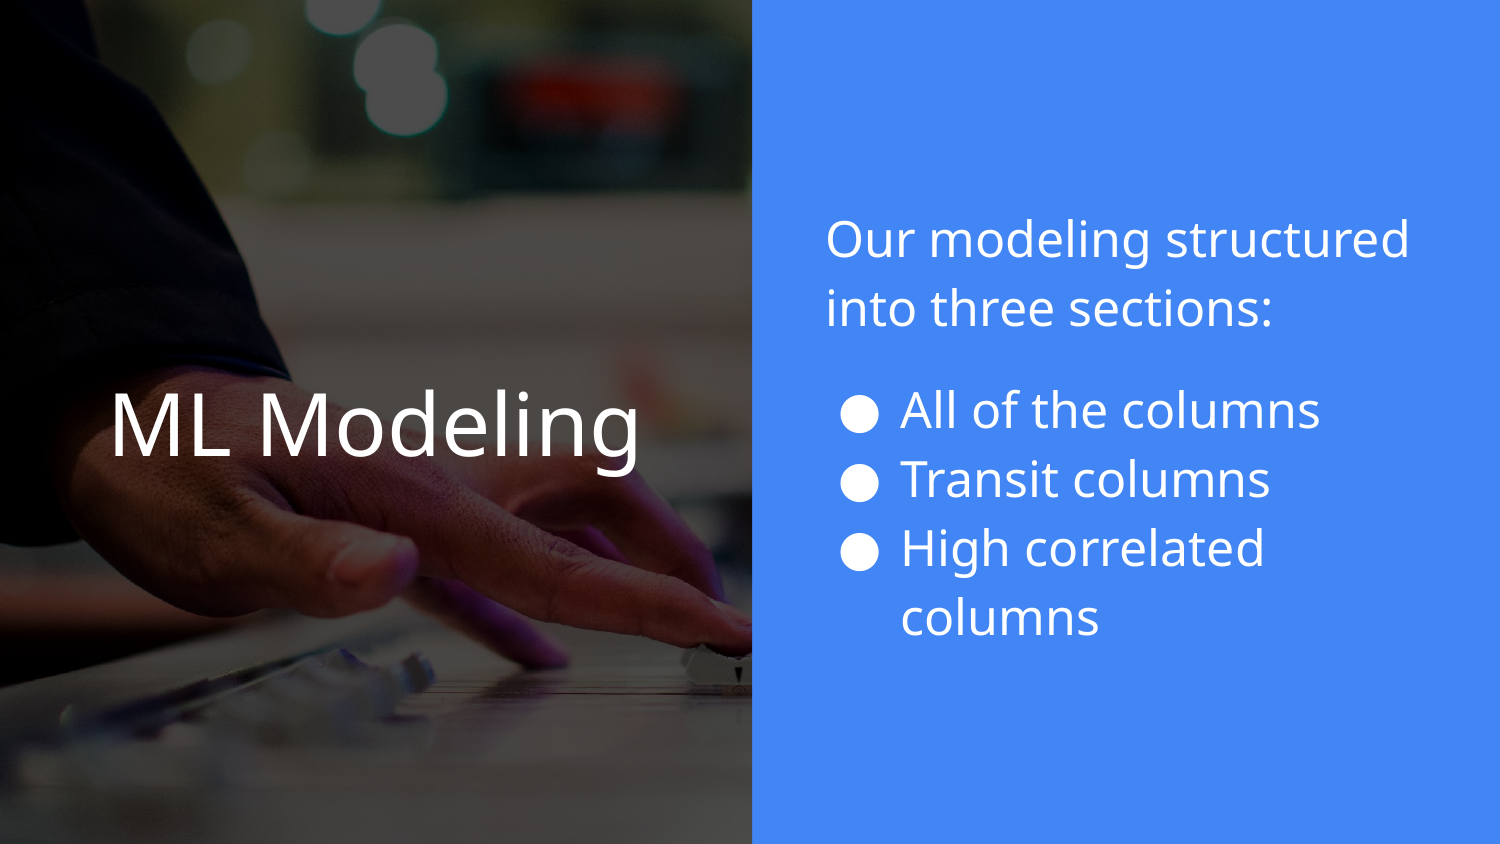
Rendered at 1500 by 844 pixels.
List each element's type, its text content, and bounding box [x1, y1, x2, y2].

picture [0, 0, 753, 844]
list Our modeling structured into three sections: All of the columns Transit columns High correlated columns [810, 118, 1493, 725]
